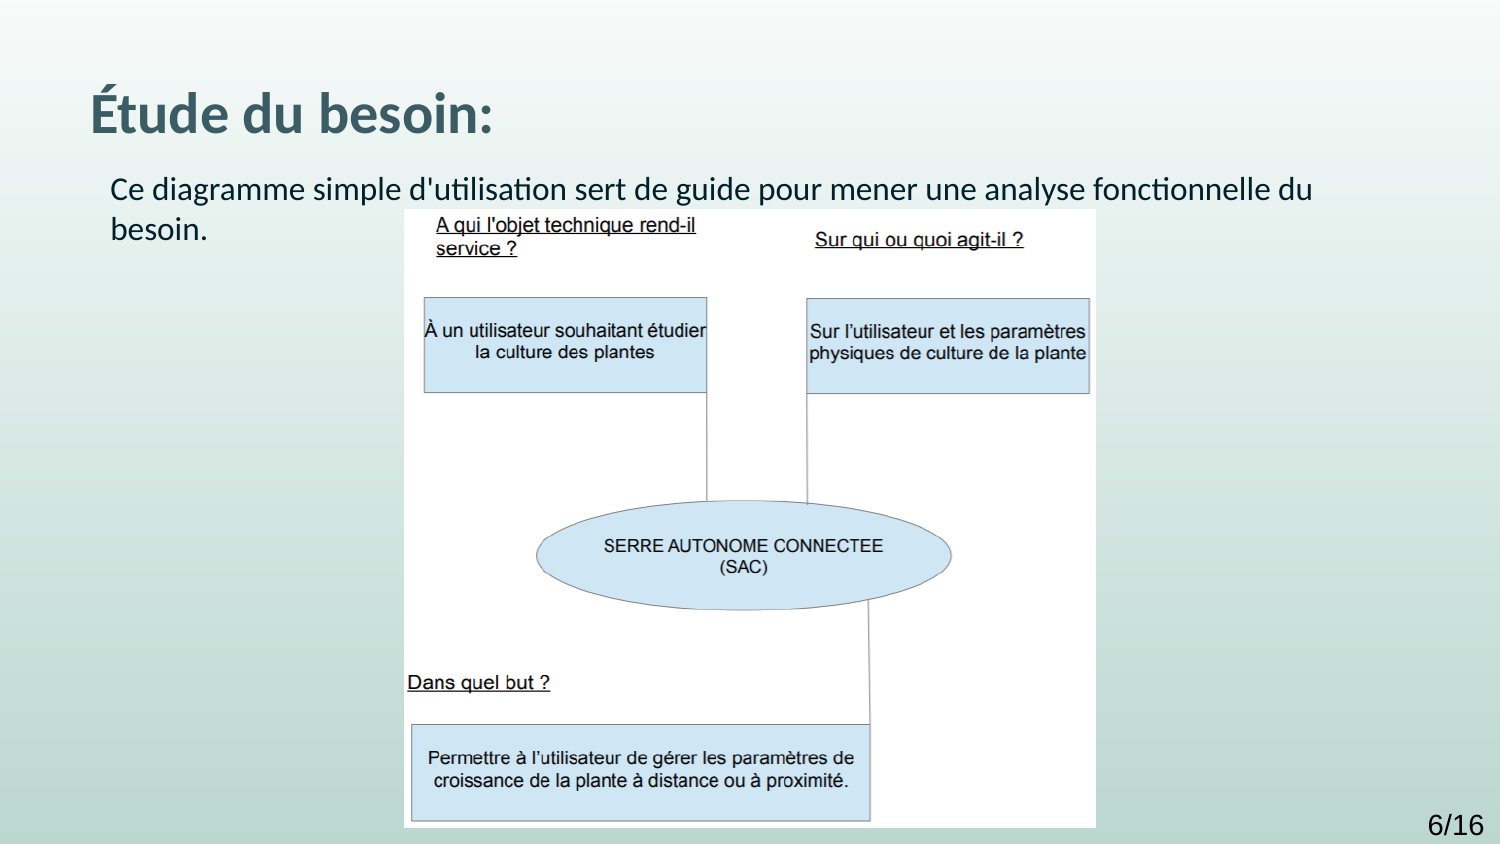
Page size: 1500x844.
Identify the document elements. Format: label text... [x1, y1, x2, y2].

text_box Ce diagramme simple d'utilisation sert de guide pour mener une analyse fonctionnelle du besoin. [95, 160, 1425, 255]
picture [403, 209, 1096, 828]
title Étude du besoin: [75, 67, 1427, 161]
text_box 6/16 [1412, 798, 1500, 844]
